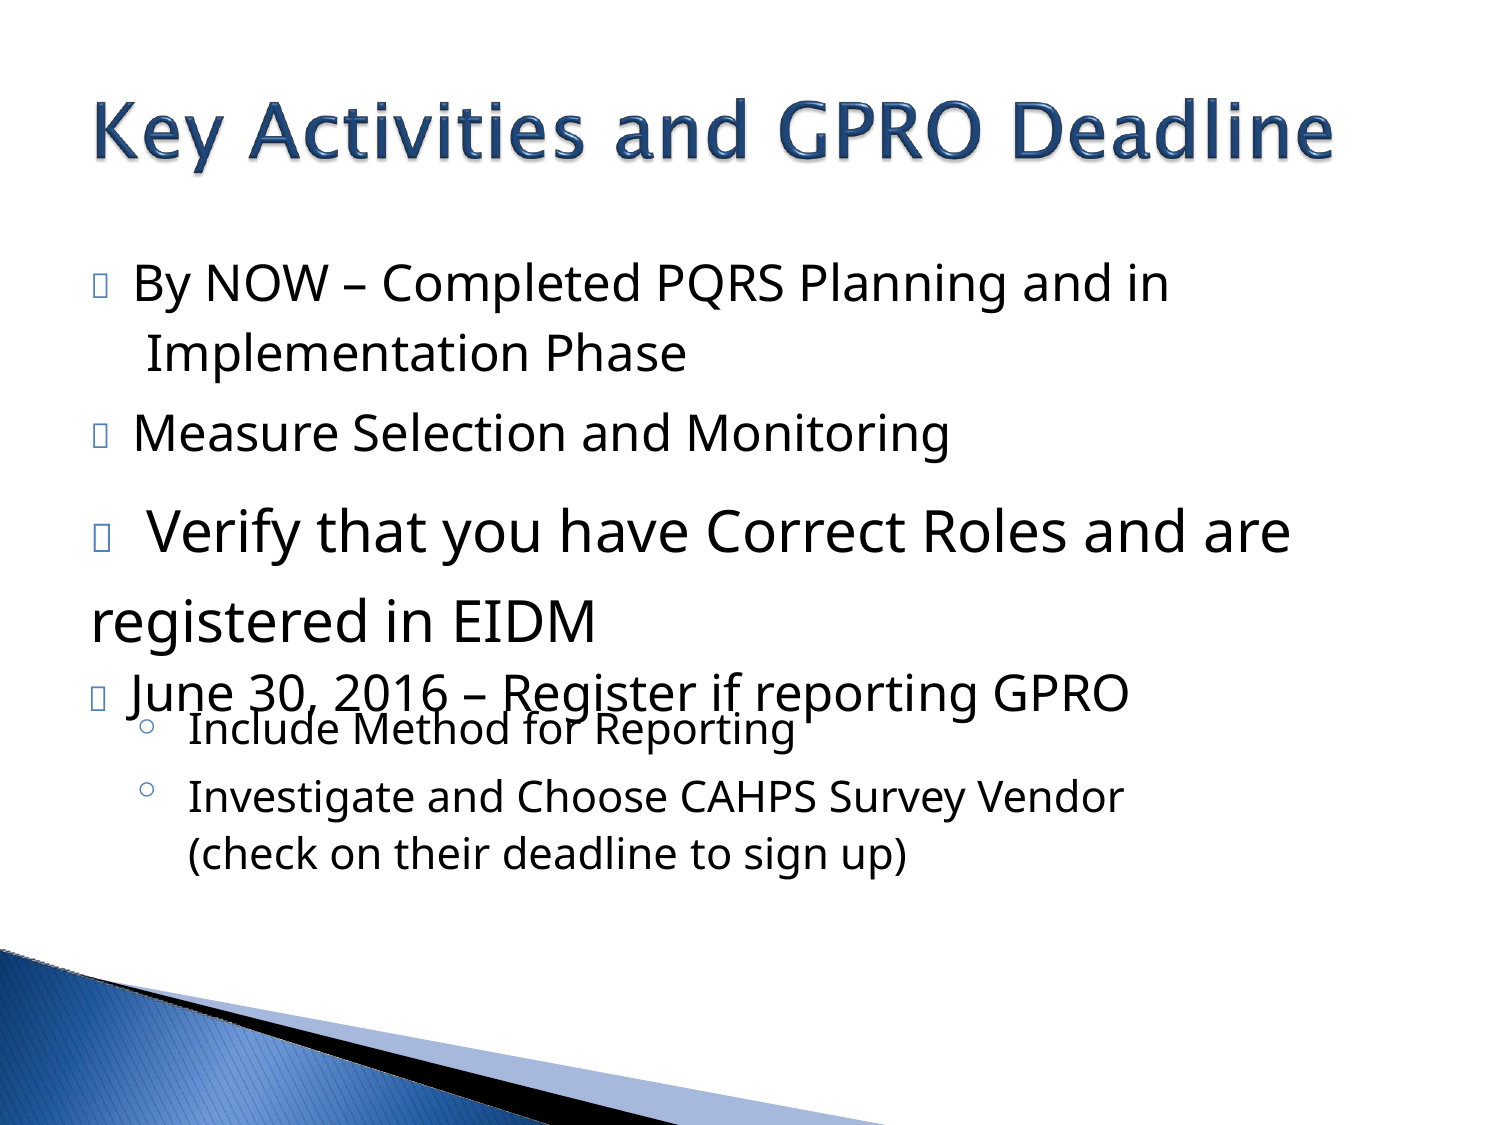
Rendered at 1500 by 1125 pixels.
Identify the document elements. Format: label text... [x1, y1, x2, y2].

text_box [558, 1064, 886, 1125]
text_box [38, 66, 1412, 193]
text_box  By NOW – Completed PQRS Planning and in Implementation Phase  Measure Selection and Monitoring  Verify that you have Correct Roles and are registered in EIDM  June 30, 2016 – Register if reporting GPRO [87, 256, 1374, 695]
text_box [558, 1094, 679, 1125]
text_box Include Method for Reporting Investigate and Choose CAHPS Survey Vendor (check on their deadline to sign up) [186, 706, 1307, 888]
text_box ◦ ◦ [129, 701, 160, 822]
text_box [0, 948, 558, 1125]
